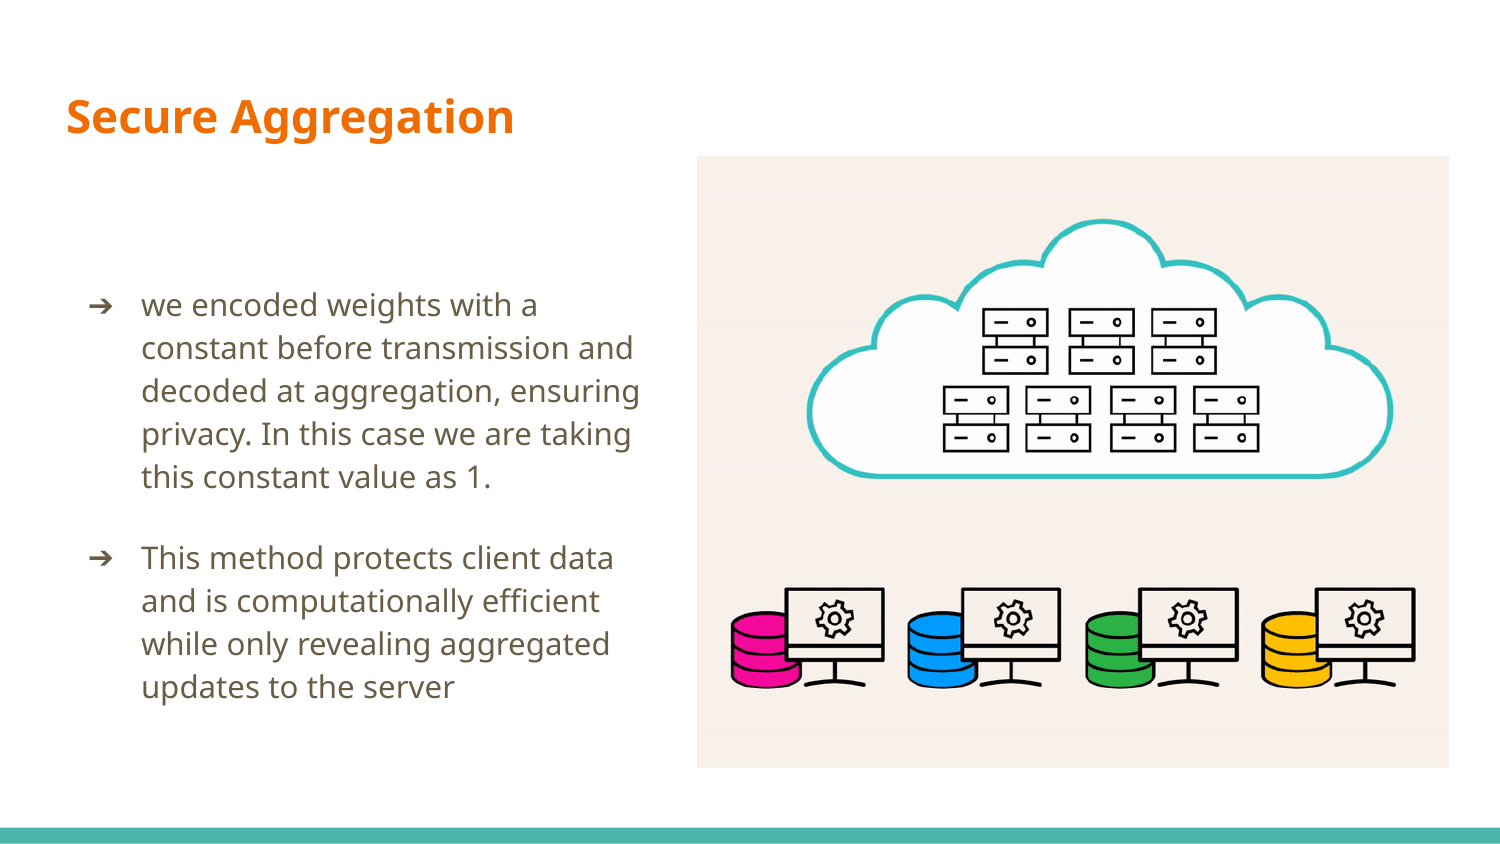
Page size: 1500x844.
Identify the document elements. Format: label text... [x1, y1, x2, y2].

picture [696, 156, 1450, 768]
title Secure Aggregation [51, 72, 1449, 189]
list we encoded weights with a constant before transmission and decoded at aggregation, ensuring privacy. In this case we are taking this constant value as 1. This method protects client data and is computationally efficient while only revealing aggregated updates to the server [51, 264, 689, 795]
